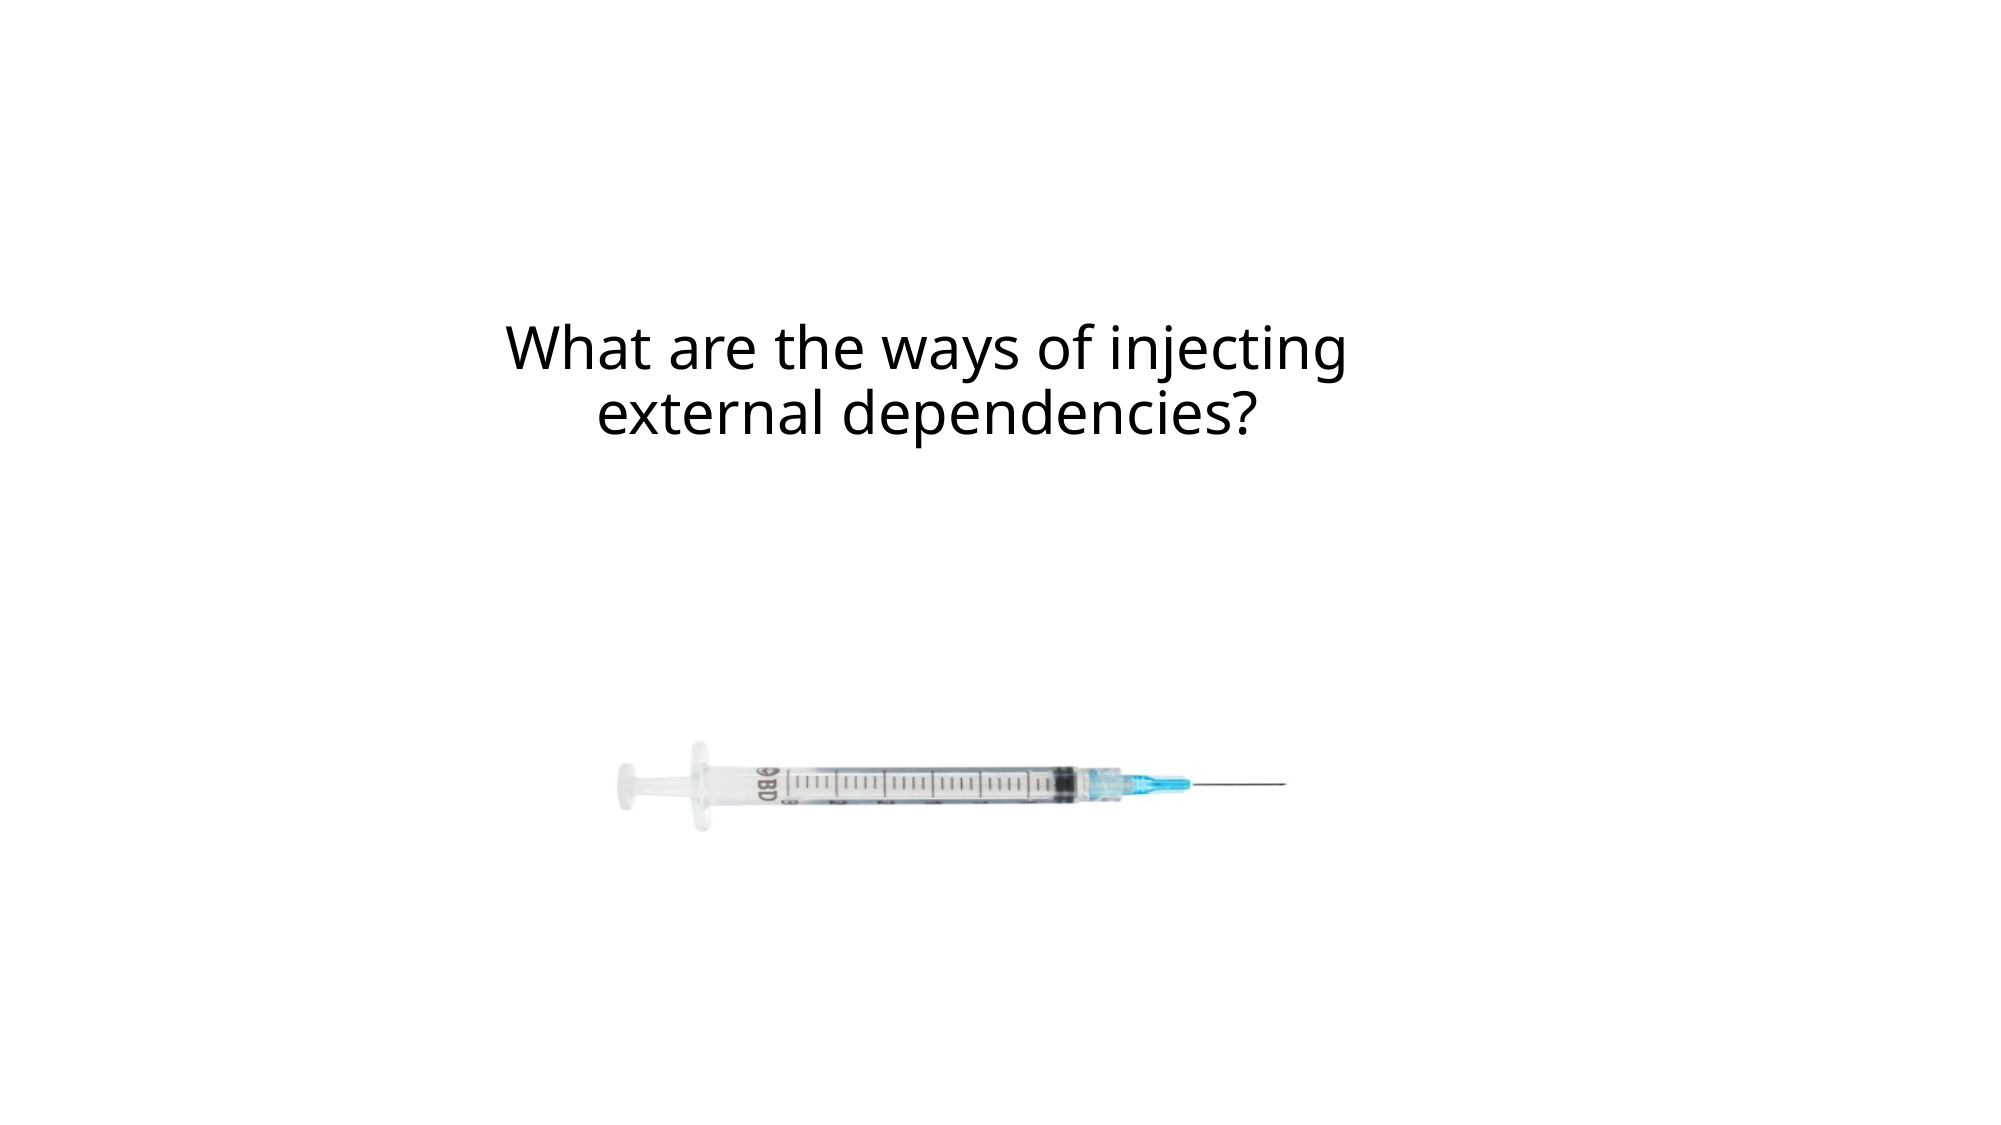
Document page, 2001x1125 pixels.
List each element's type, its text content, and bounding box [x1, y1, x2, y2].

picture [569, 377, 1377, 1125]
title What are the ways of injecting external dependencies? [391, 309, 1465, 528]
